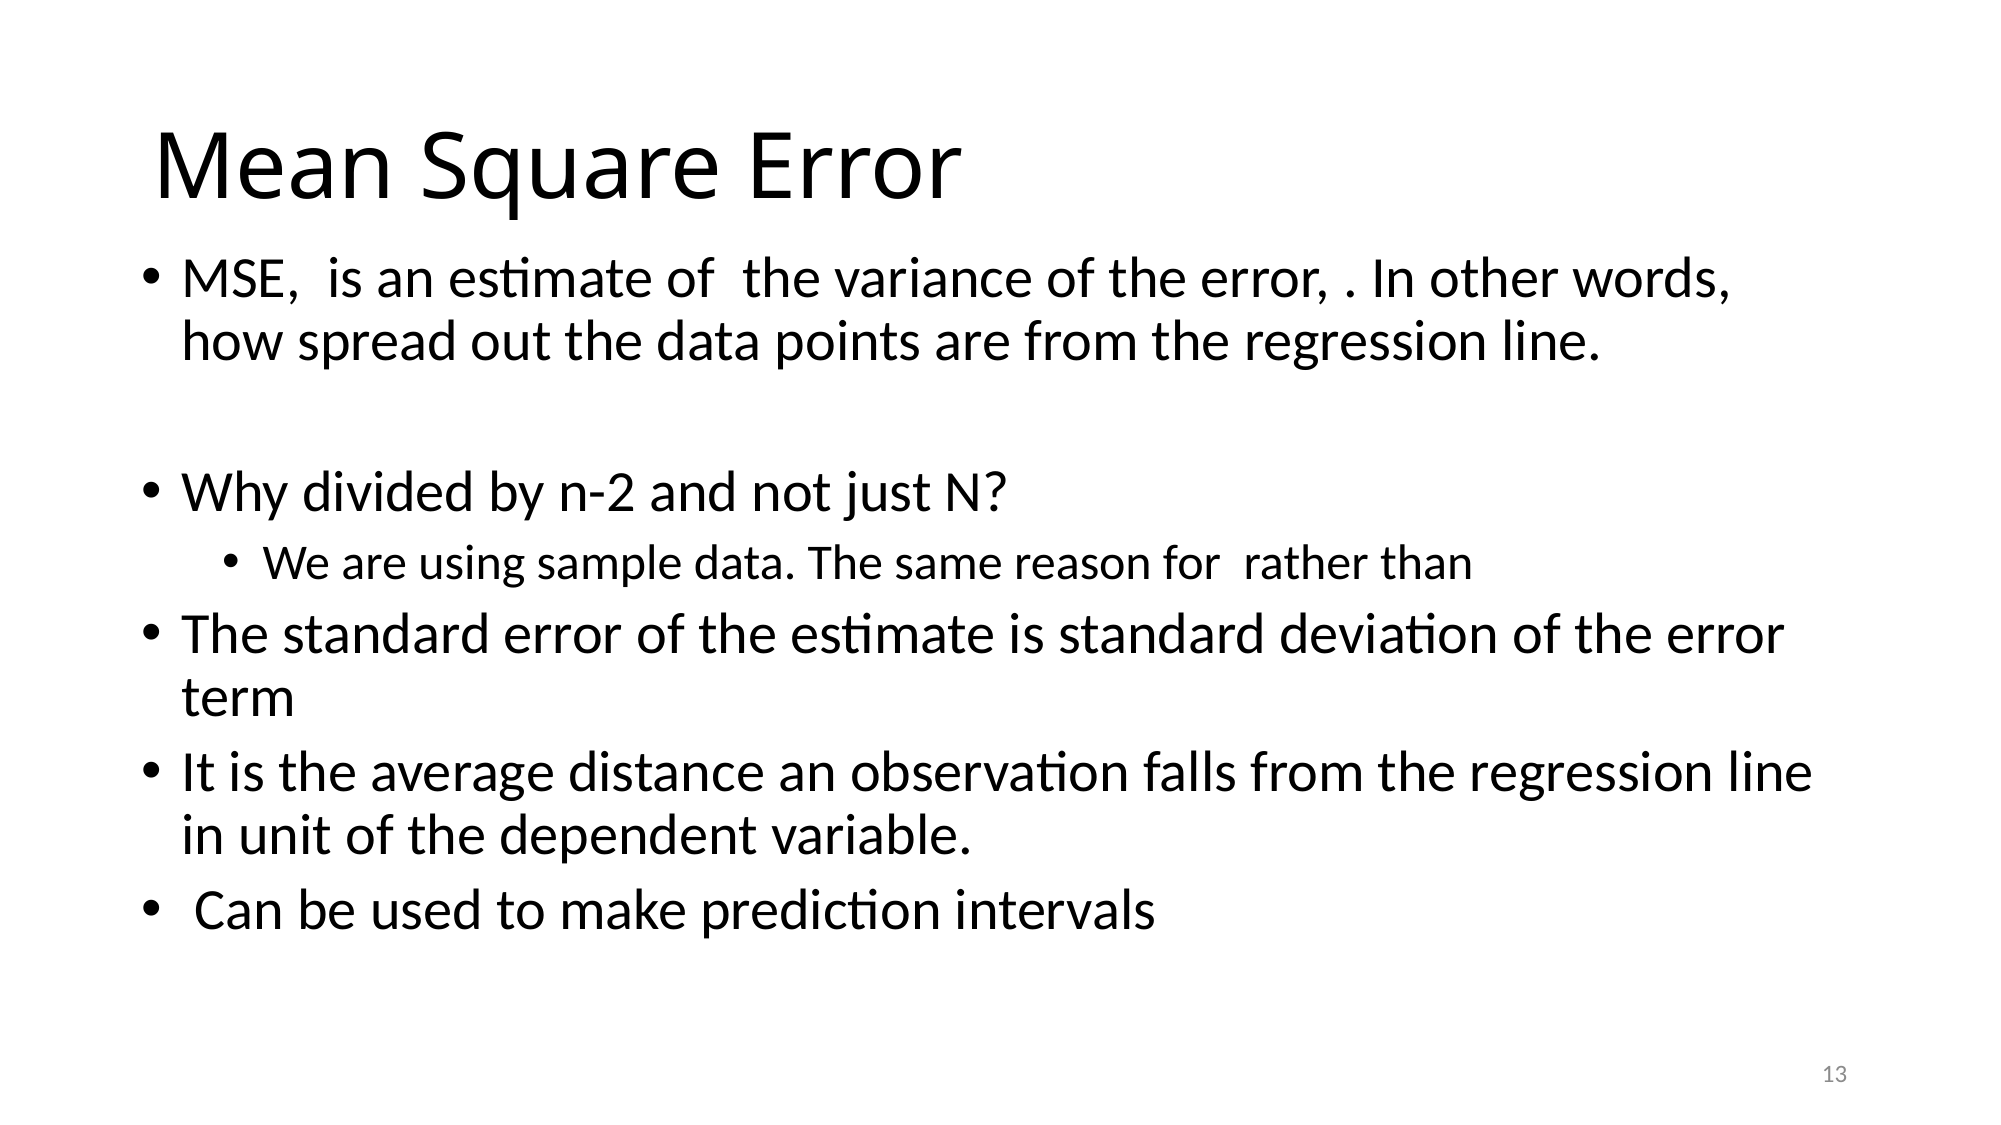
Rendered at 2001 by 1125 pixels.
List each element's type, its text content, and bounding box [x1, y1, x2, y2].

title Mean Square Error [137, 59, 1863, 278]
slide_number 13 [1412, 1042, 1863, 1103]
